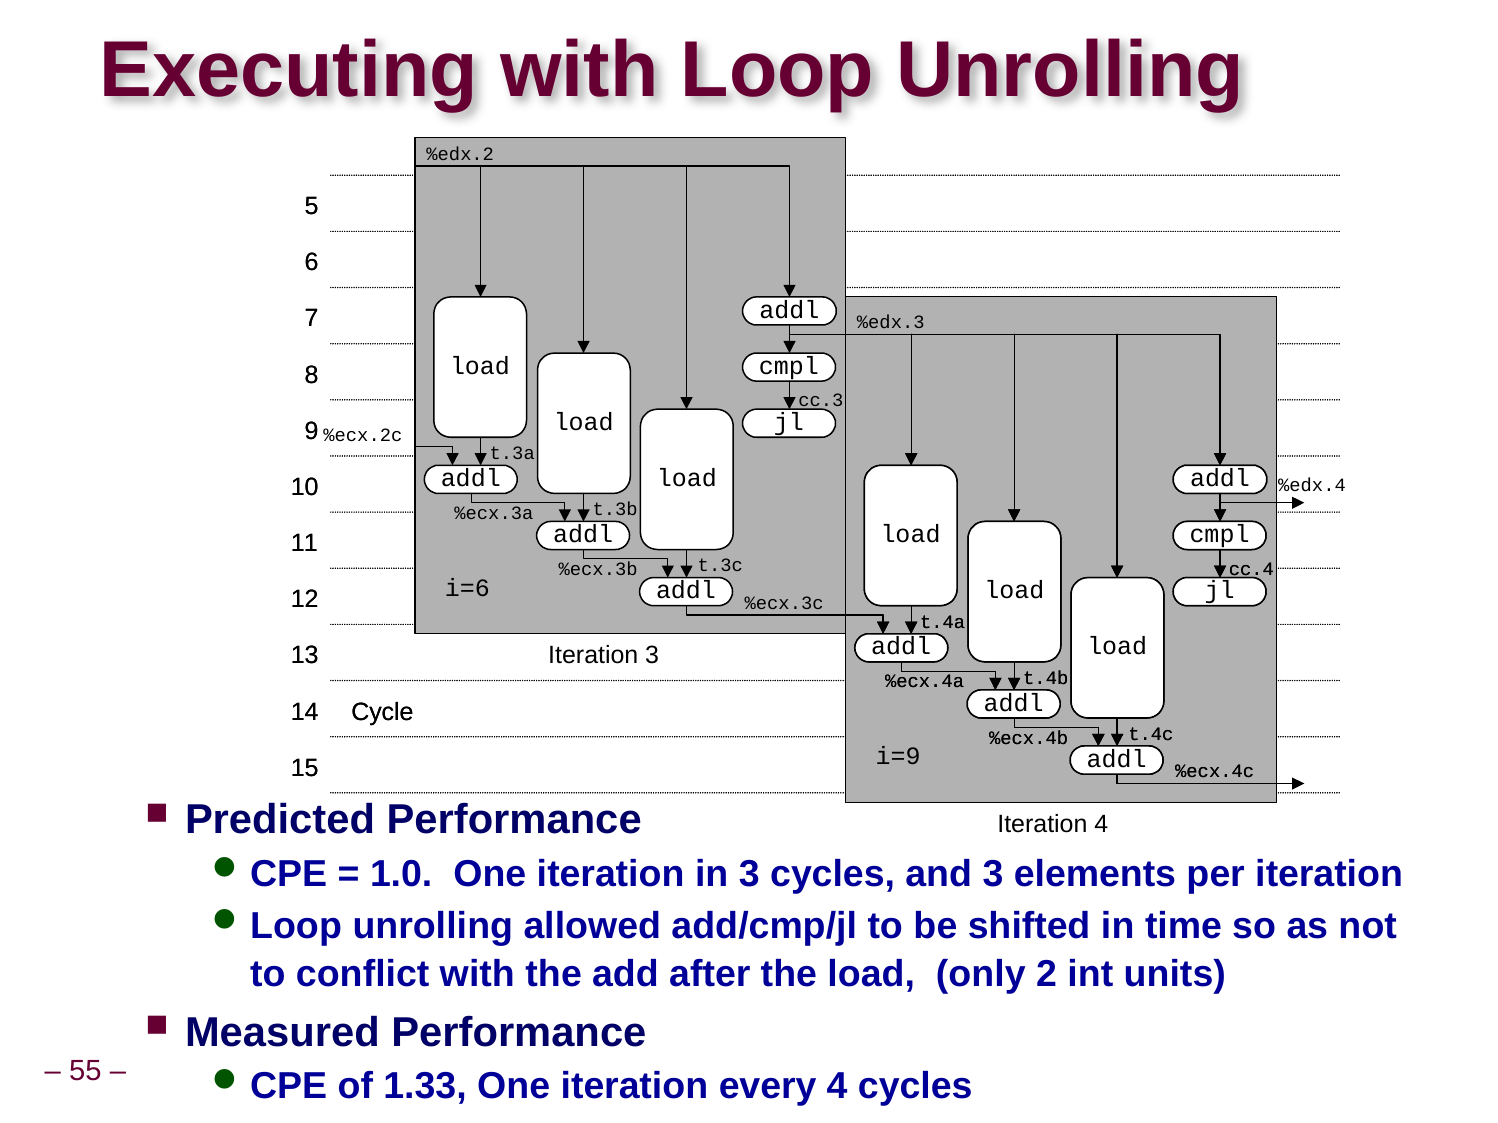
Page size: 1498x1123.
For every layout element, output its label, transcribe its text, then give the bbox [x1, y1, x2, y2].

list Predicted Performance CPE = 1.0. One iteration in 3 cycles, and 3 elements per iteration Loop unrolling allowed add/cmp/jl to be shifted in time so as not to conflict with the add after the load, (only 2 int units) Measured Performance CPE of 1.33, One iteration every 4 cycles [49, 784, 1436, 961]
title Executing with Loop Unrolling [99, 24, 1276, 120]
picture [274, 136, 1360, 846]
